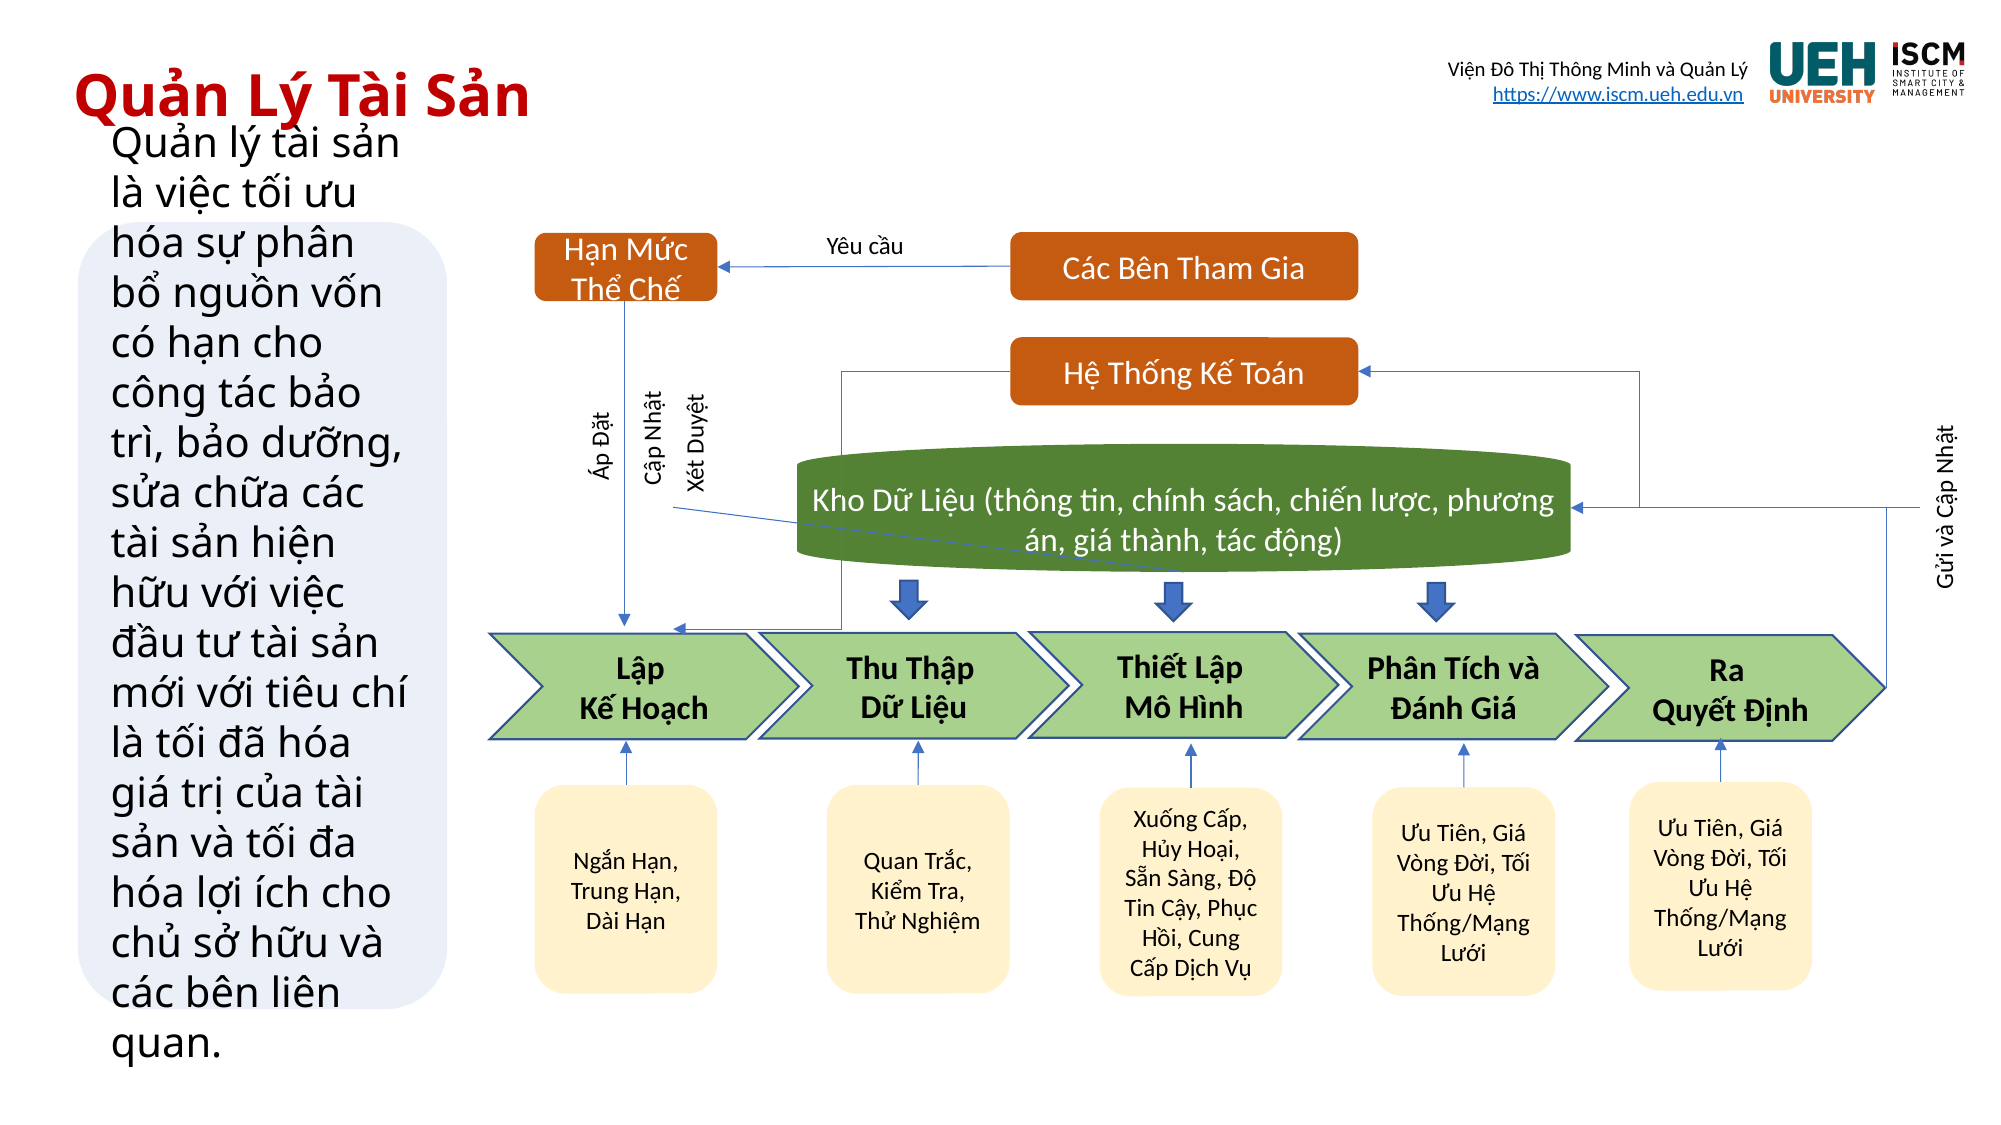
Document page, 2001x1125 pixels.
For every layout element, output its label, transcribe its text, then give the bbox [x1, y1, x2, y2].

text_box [489, 222, 1967, 997]
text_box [1415, 38, 1968, 114]
text_box Quản lý tài sản là việc tối ưu hóa sự phân bổ nguồn vốn có hạn cho công tác bảo trì, bảo dưỡng, sửa chữa các tài sản hiện hữu với việc đầu tư tài sản mới với tiêu chí là tối đã hóa giá trị của tài sản và tối đa hóa lợi ích cho chủ sở hữu và các bên liên quan. [76, 221, 449, 1011]
text_box Quản Lý Tài Sản [58, 48, 1942, 145]
